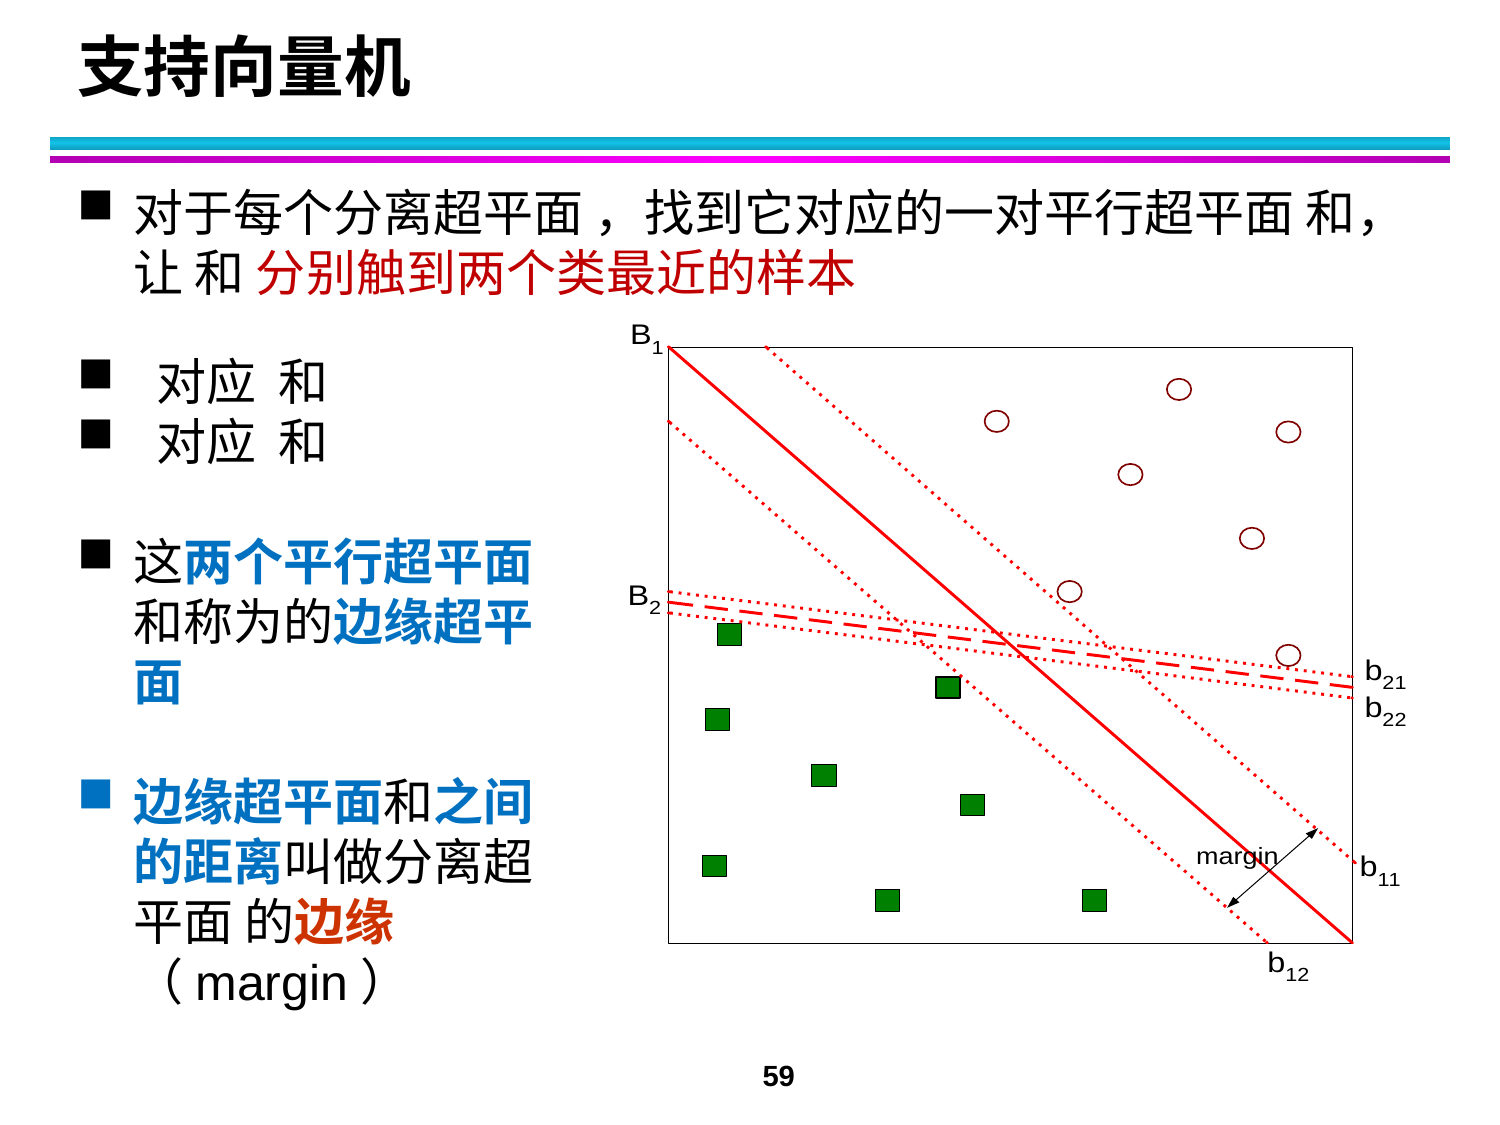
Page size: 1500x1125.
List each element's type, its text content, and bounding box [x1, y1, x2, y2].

title 支持向量机 [62, 24, 1421, 113]
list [614, 312, 1416, 989]
